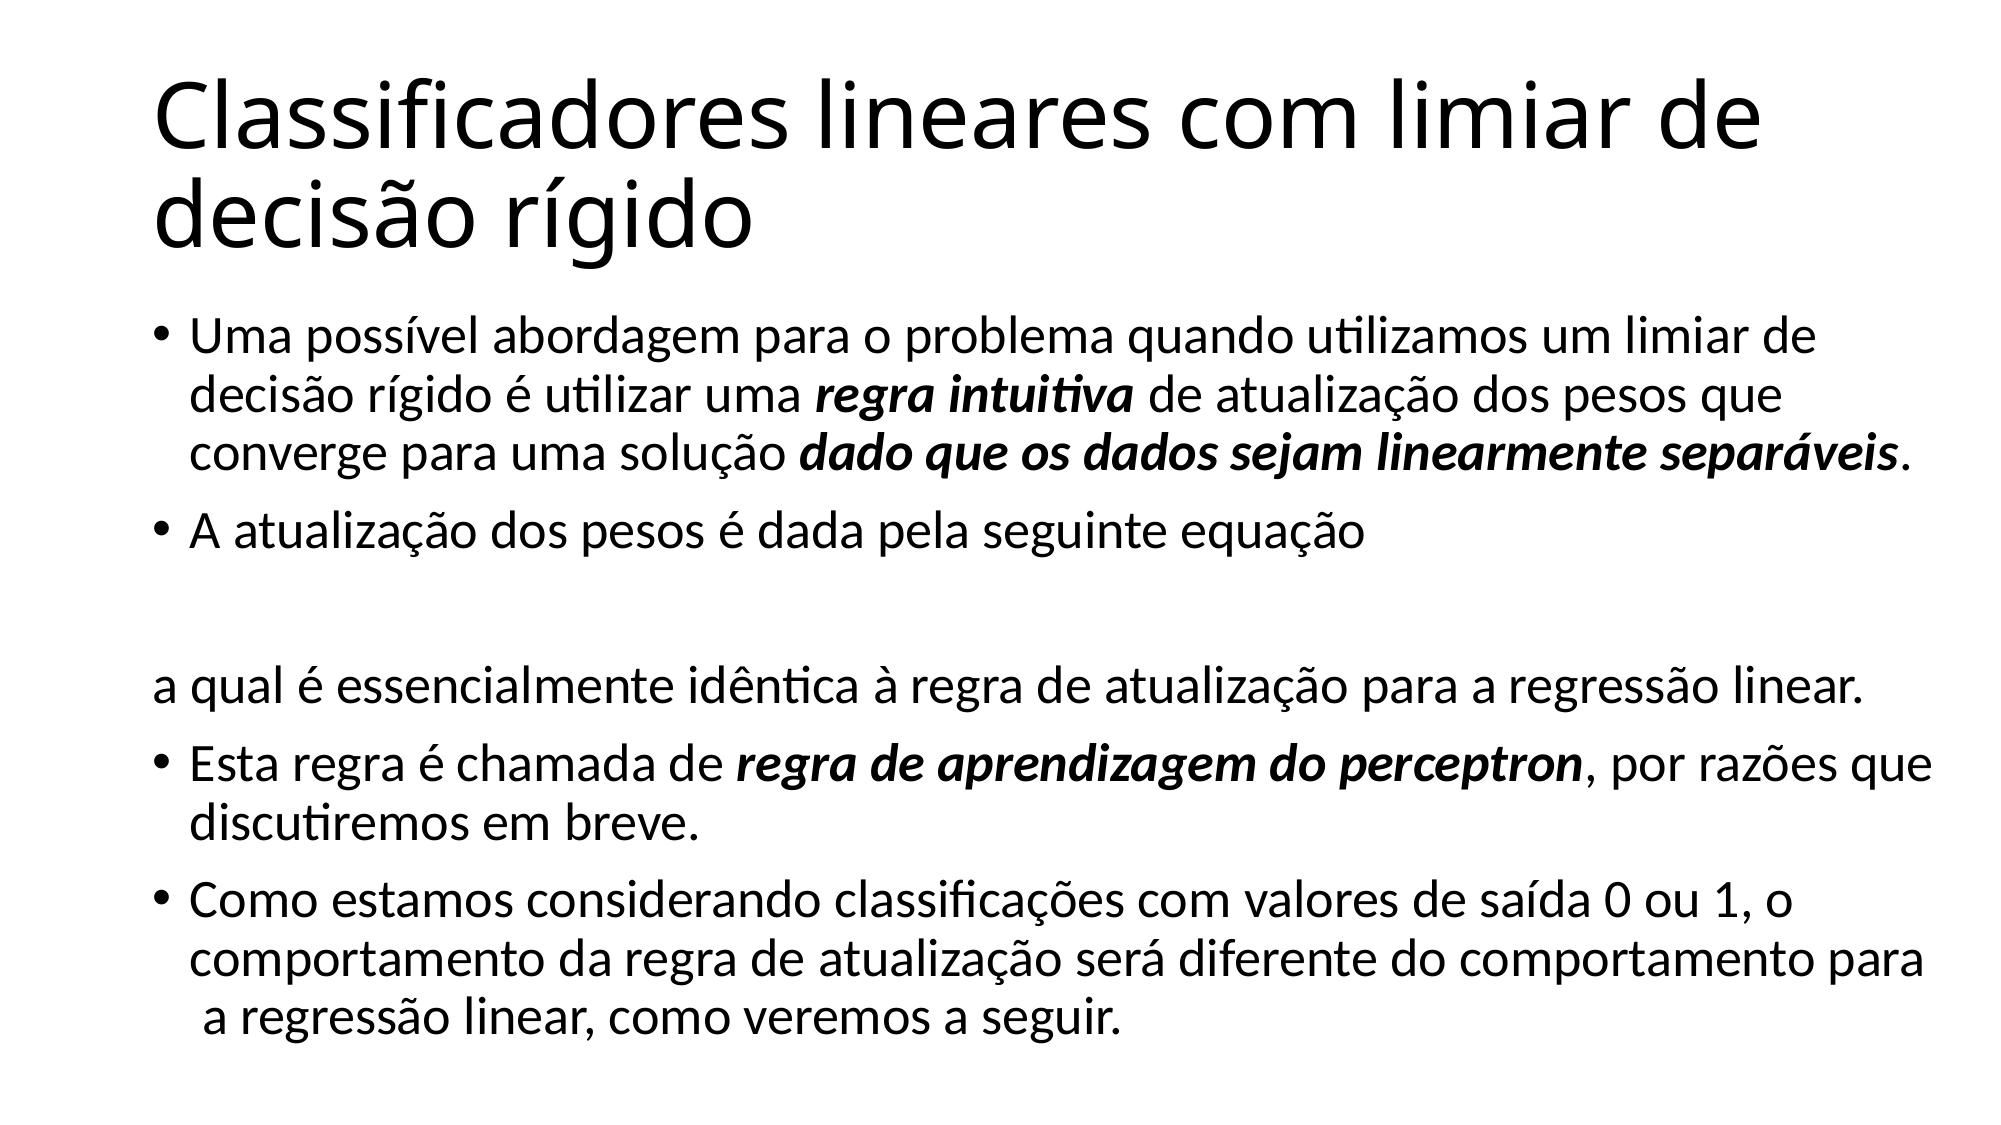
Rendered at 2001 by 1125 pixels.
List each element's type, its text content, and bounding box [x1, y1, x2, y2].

title Classificadores lineares com limiar de decisão rígido [137, 59, 1863, 278]
